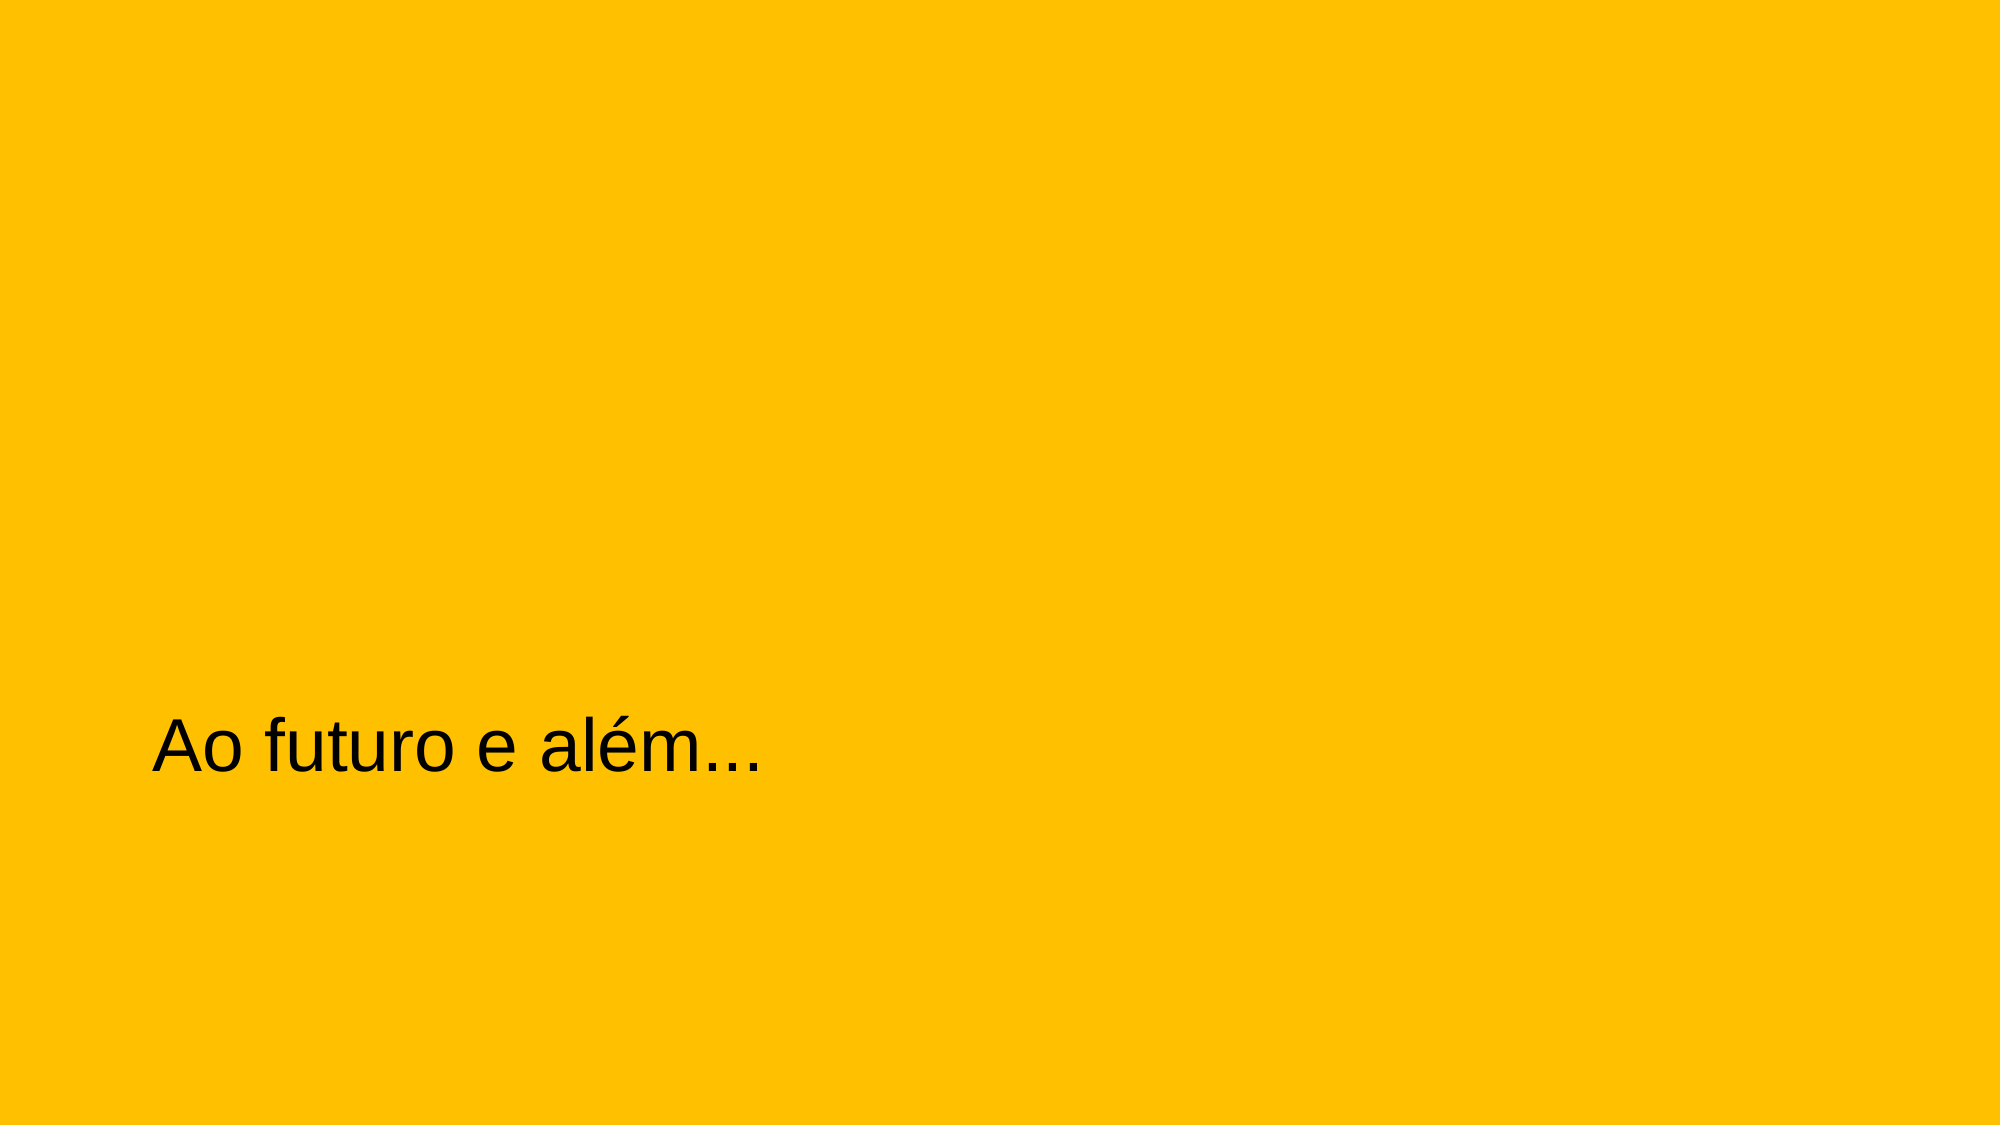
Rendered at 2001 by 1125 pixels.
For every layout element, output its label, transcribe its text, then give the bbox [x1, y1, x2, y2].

text_box Ao futuro e além... [137, 184, 1863, 794]
